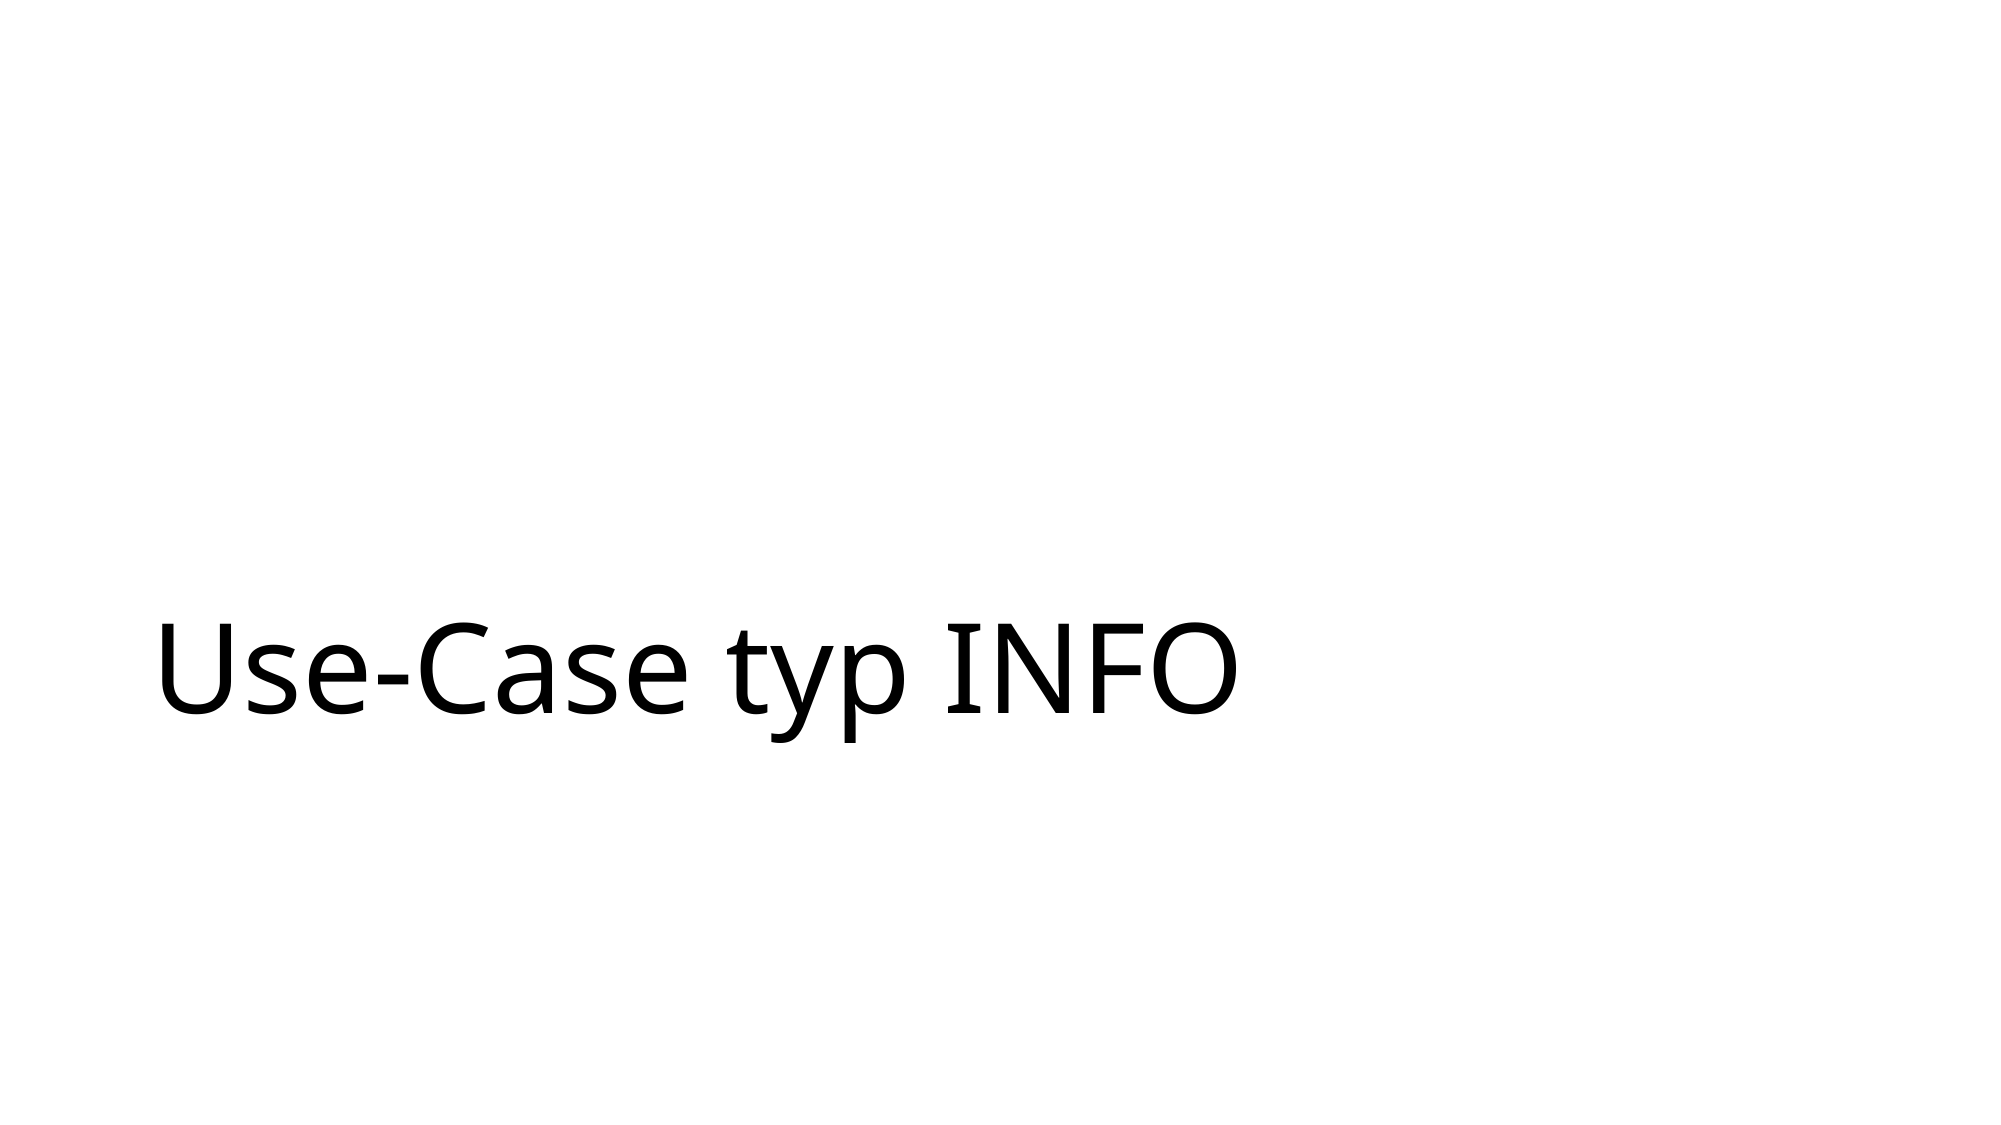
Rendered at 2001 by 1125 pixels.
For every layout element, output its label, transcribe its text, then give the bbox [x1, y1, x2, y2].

title Use-Case typ INFO [136, 280, 1862, 749]
